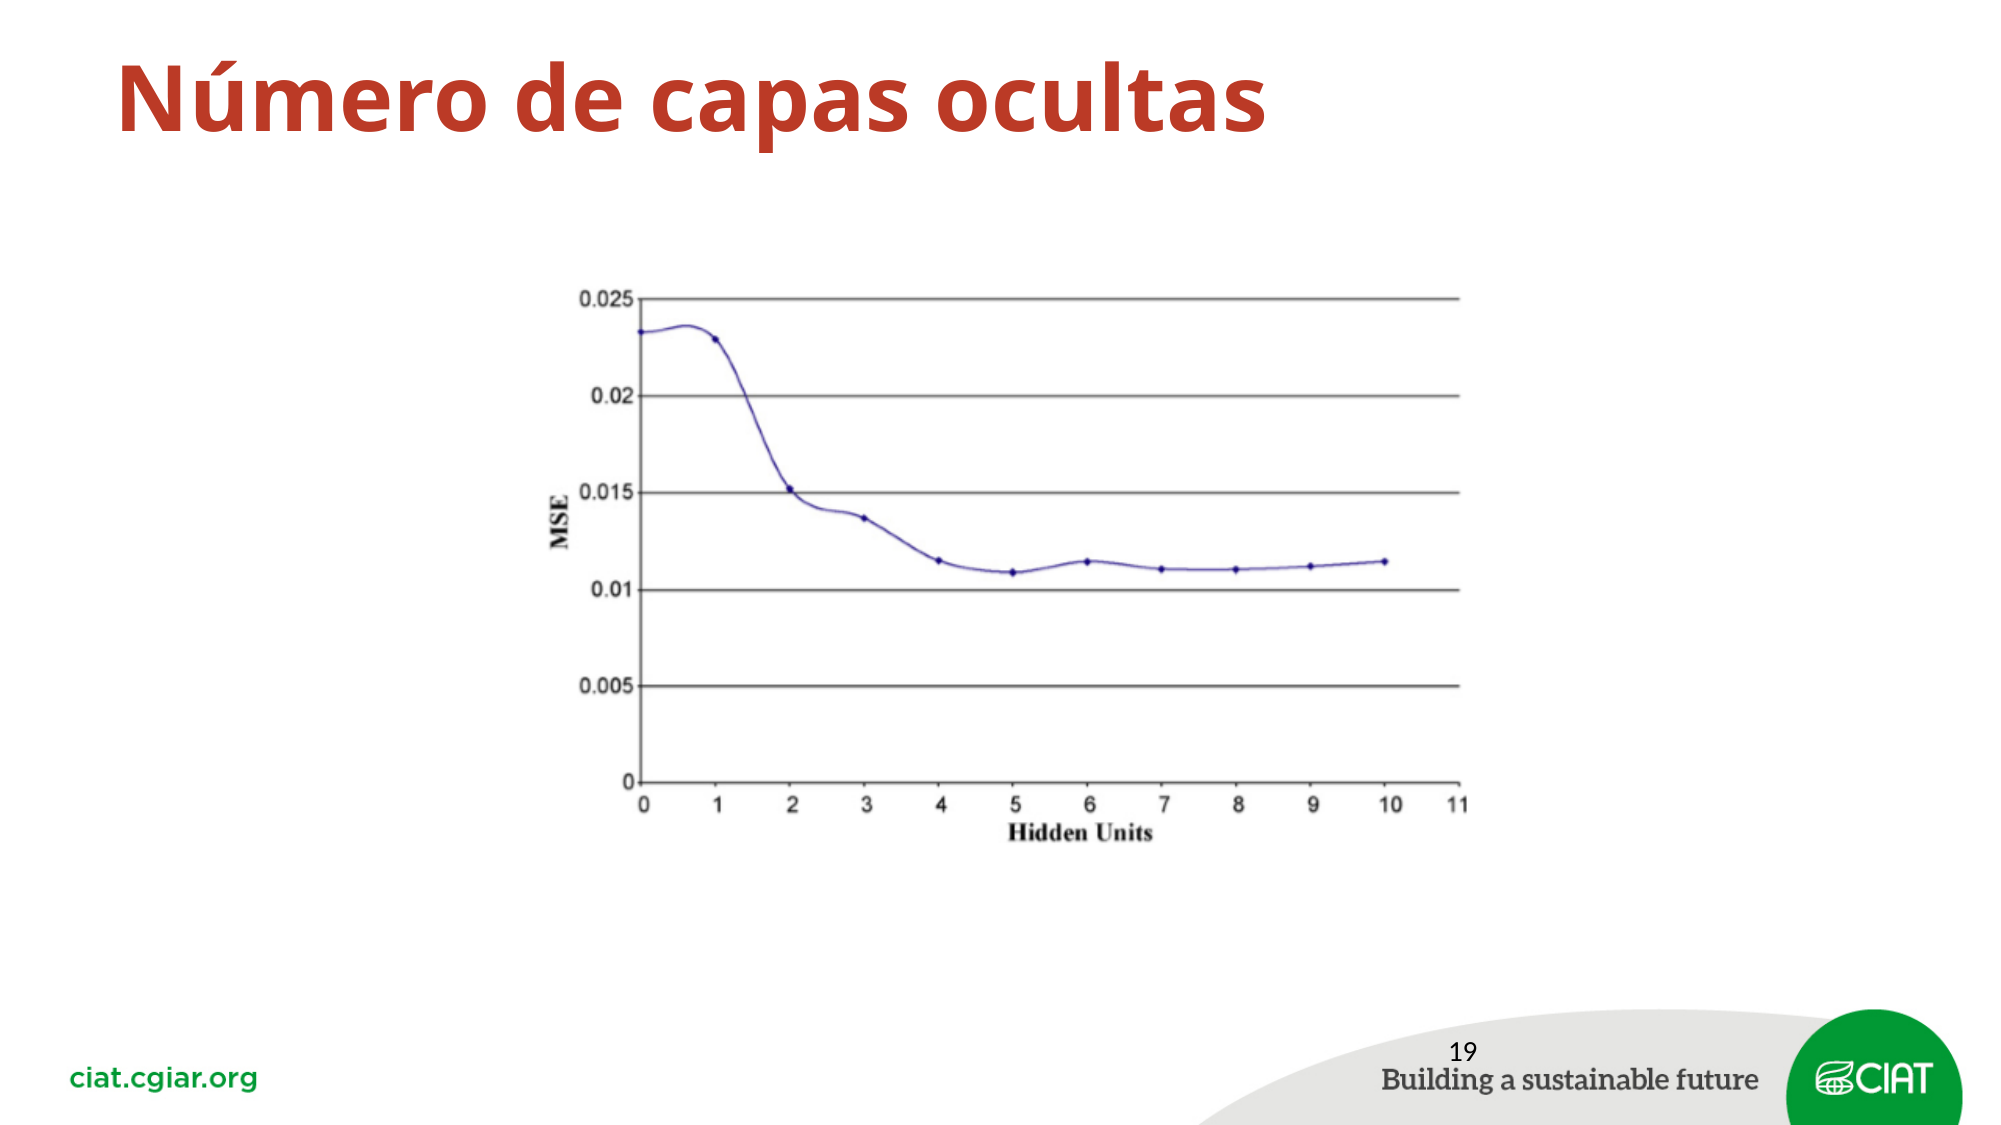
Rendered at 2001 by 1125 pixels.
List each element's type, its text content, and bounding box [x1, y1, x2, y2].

picture [0, 996, 2000, 1125]
picture [505, 256, 1495, 868]
title Número de capas ocultas [99, 45, 1900, 233]
slide_number 19 [1433, 1024, 1900, 1103]
